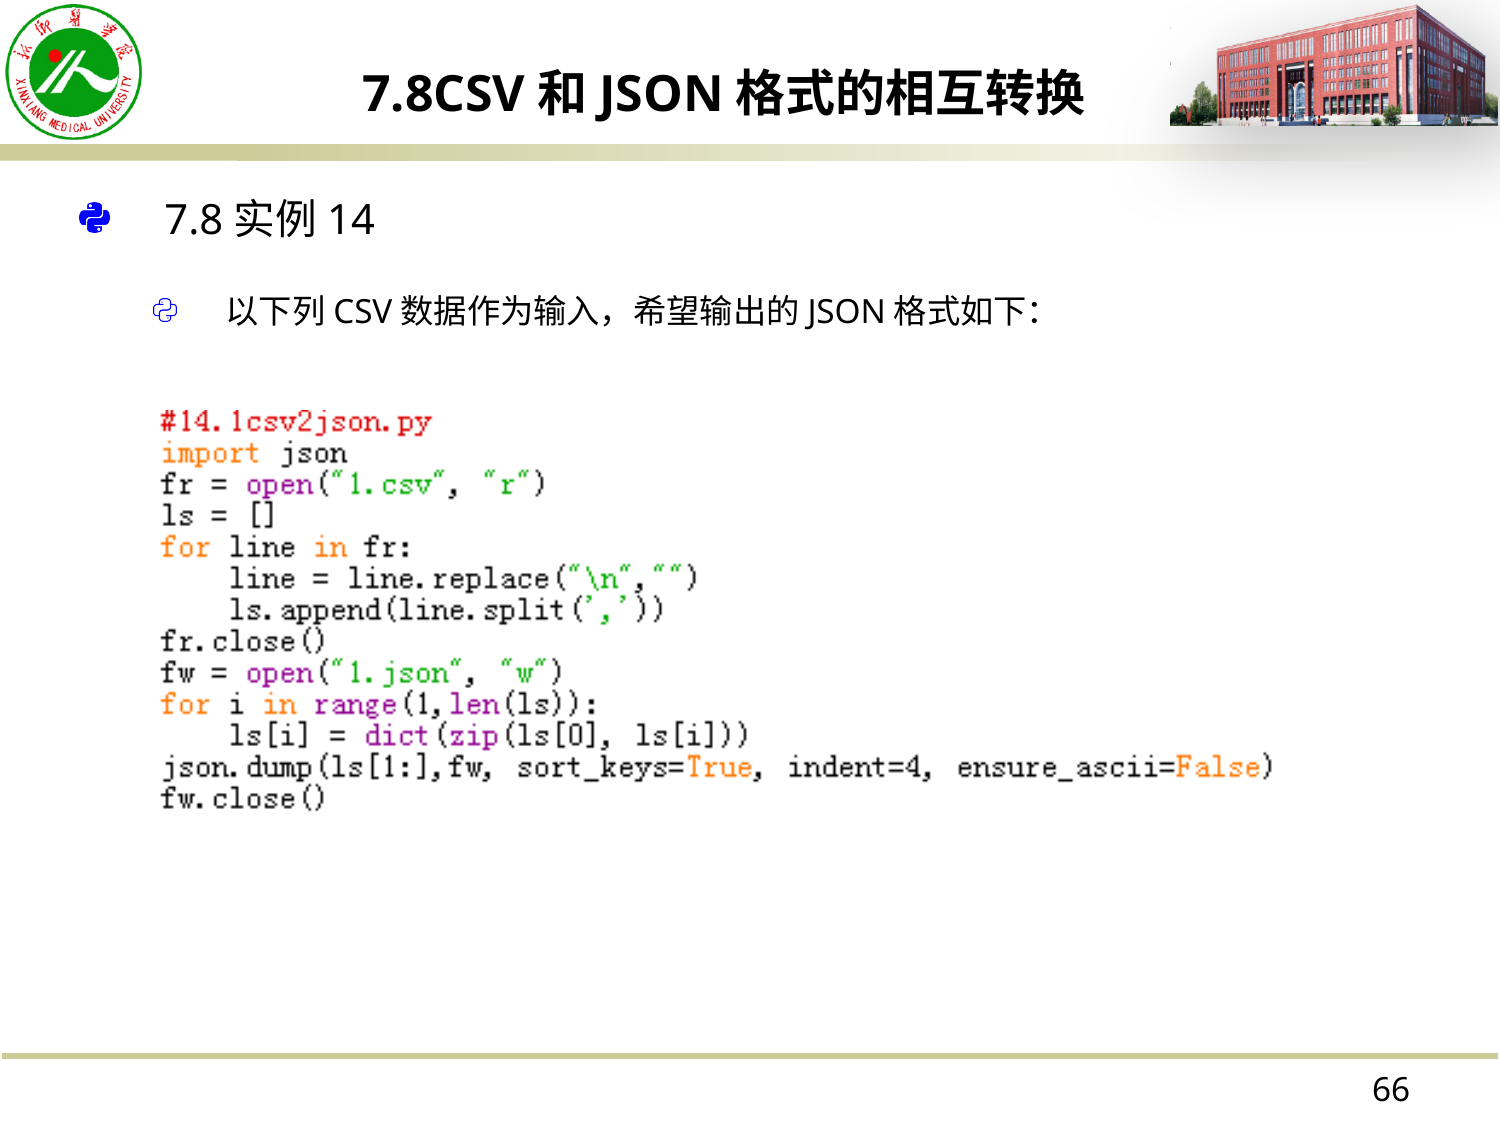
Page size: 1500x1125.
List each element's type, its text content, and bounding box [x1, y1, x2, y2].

picture [153, 298, 177, 322]
picture [79, 202, 110, 233]
title 7.8CSV和JSON格式的相互转换 [277, 30, 1171, 130]
picture [152, 409, 1291, 880]
picture [5, 4, 142, 140]
picture [2, 1053, 1498, 1059]
list 7.8实例14 以下列CSV数据作为输入，希望输出的JSON格式如下： [64, 172, 1436, 965]
slide_number 66 [1271, 1060, 1426, 1121]
picture [1170, 4, 1498, 126]
